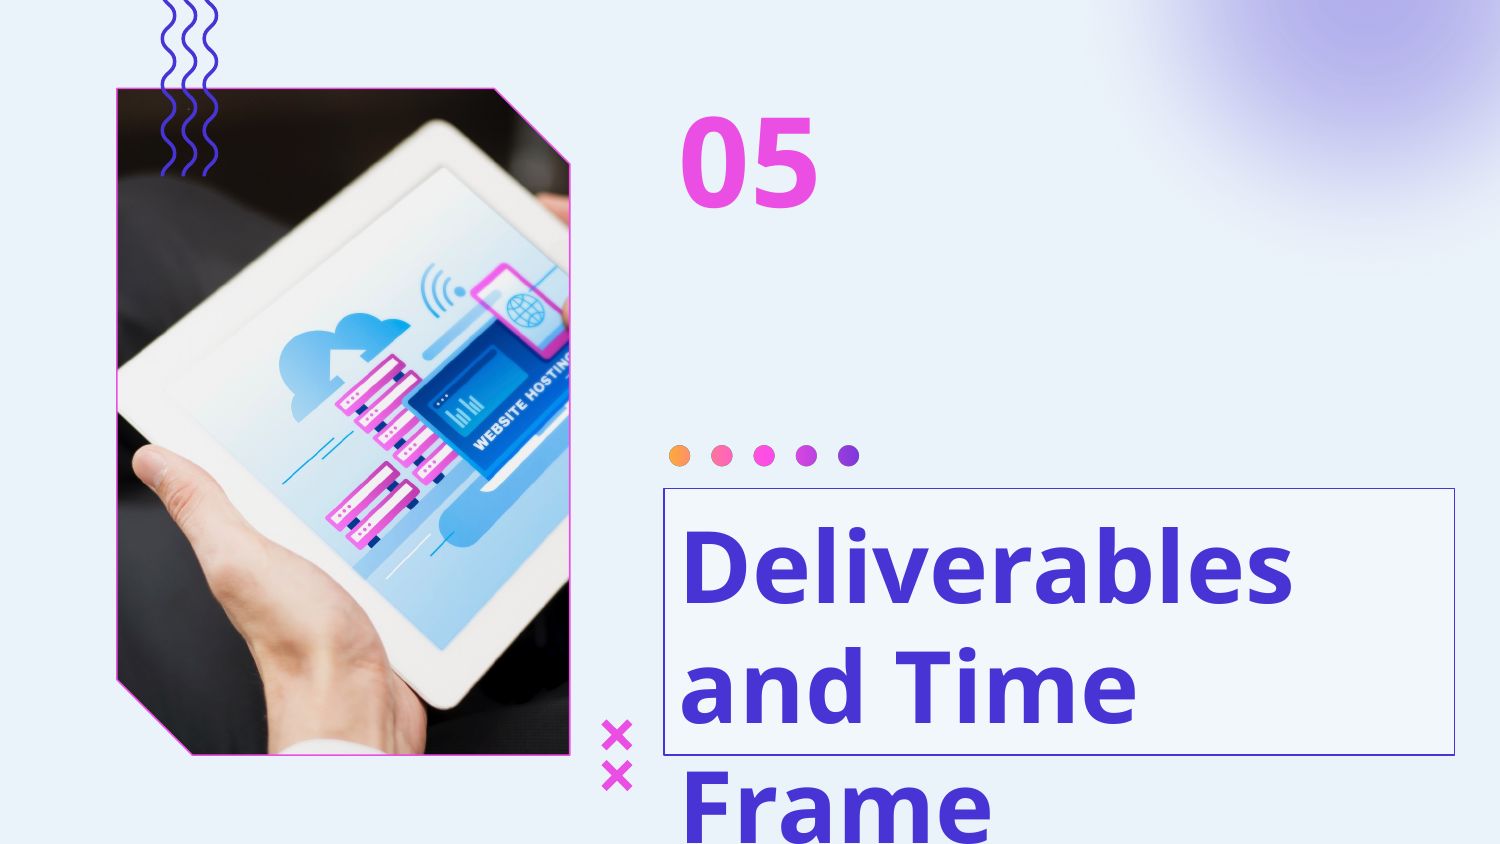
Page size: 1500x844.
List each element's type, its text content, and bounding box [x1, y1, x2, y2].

picture [116, 88, 570, 756]
table_cell Implementation [1081, 0, 1500, 280]
title 05 [663, 88, 906, 227]
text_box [580, 739, 653, 771]
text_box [160, 0, 219, 177]
title Deliverables and Time Frame [663, 488, 1455, 756]
picture [663, 440, 867, 473]
